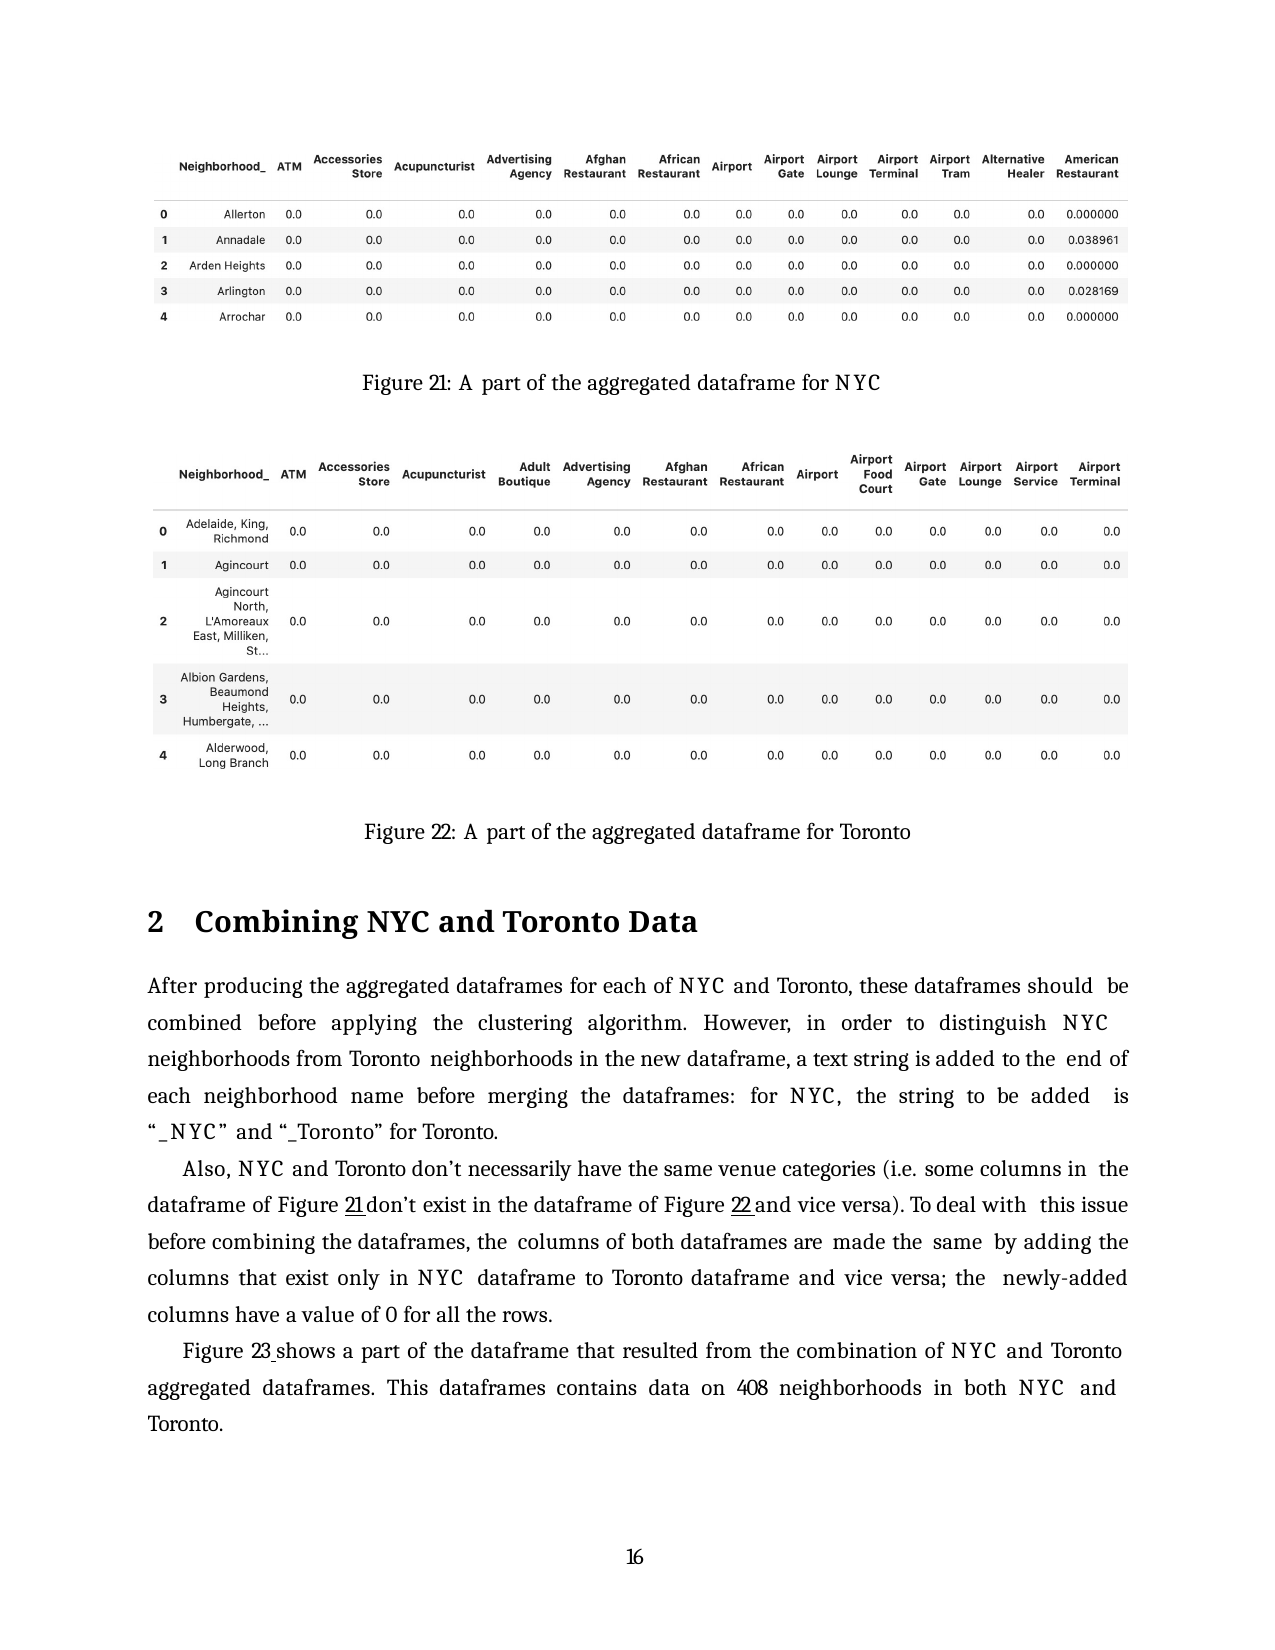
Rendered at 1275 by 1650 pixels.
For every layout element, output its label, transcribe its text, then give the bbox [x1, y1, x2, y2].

picture [153, 153, 1128, 321]
picture [153, 454, 1128, 769]
text_box Figure 21: A part of the aggregated dataframe for NYC [359, 366, 915, 396]
slide_number 10 [619, 1541, 658, 1650]
text_box Figure 22: A part of the aggregated dataframe for Toronto 2 Combining NYC and Toronto Data After producing the aggregated dataframes for each of NYC and Toronto, these dataframes should be combined before applying the clustering algorithm. However, in order to distinguish NYC neighborhoods from Toronto neighborhoods in the new dataframe, a text string is added to the end of each neighborhood name before merging the dataframes: for NYC, the string to be added is “_NYC” and “_Toronto” for Toronto. Also, NYC and Toronto don’t necessarily have the same venue categories (i.e. some columns in the dataframe of Figure 21 don’t exist in the dataframe of Figure 22 and vice versa). To deal with this issue before combining the dataframes, the columns of both dataframes are made the same by adding the columns that exist only in NYC dataframe to Toronto dataframe and vice versa; the newly-added columns have a value of 0 for all the rows. Figure 23 shows a part of the dataframe that resulted from the combination of NYC and Toronto aggregated dataframes. This dataframes contains data on 408 neighborhoods in both NYC and Toronto. [145, 814, 1130, 1437]
